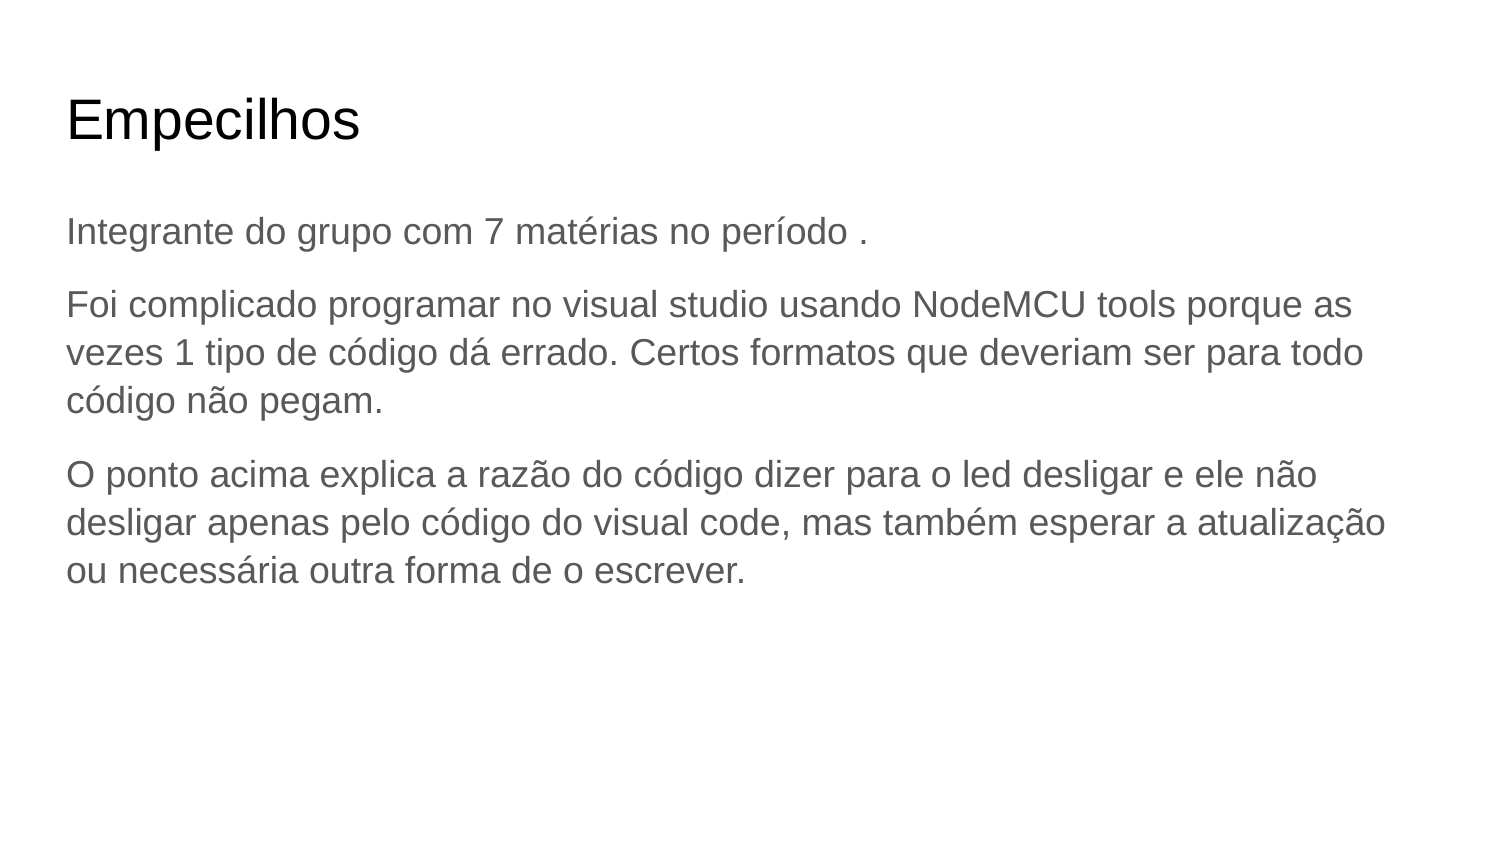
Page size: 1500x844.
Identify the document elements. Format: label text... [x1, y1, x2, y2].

title Empecilhos [51, 72, 1449, 167]
list Integrante do grupo com 7 matérias no período . Foi complicado programar no visual studio usando NodeMCU tools porque as vezes 1 tipo de código dá errado. Certos formatos que deveriam ser para todo código não pegam. O ponto acima explica a razão do código dizer para o led desligar e ele não desligar apenas pelo código do visual code, mas também esperar a atualização ou necessária outra forma de o escrever. [51, 189, 1449, 750]
